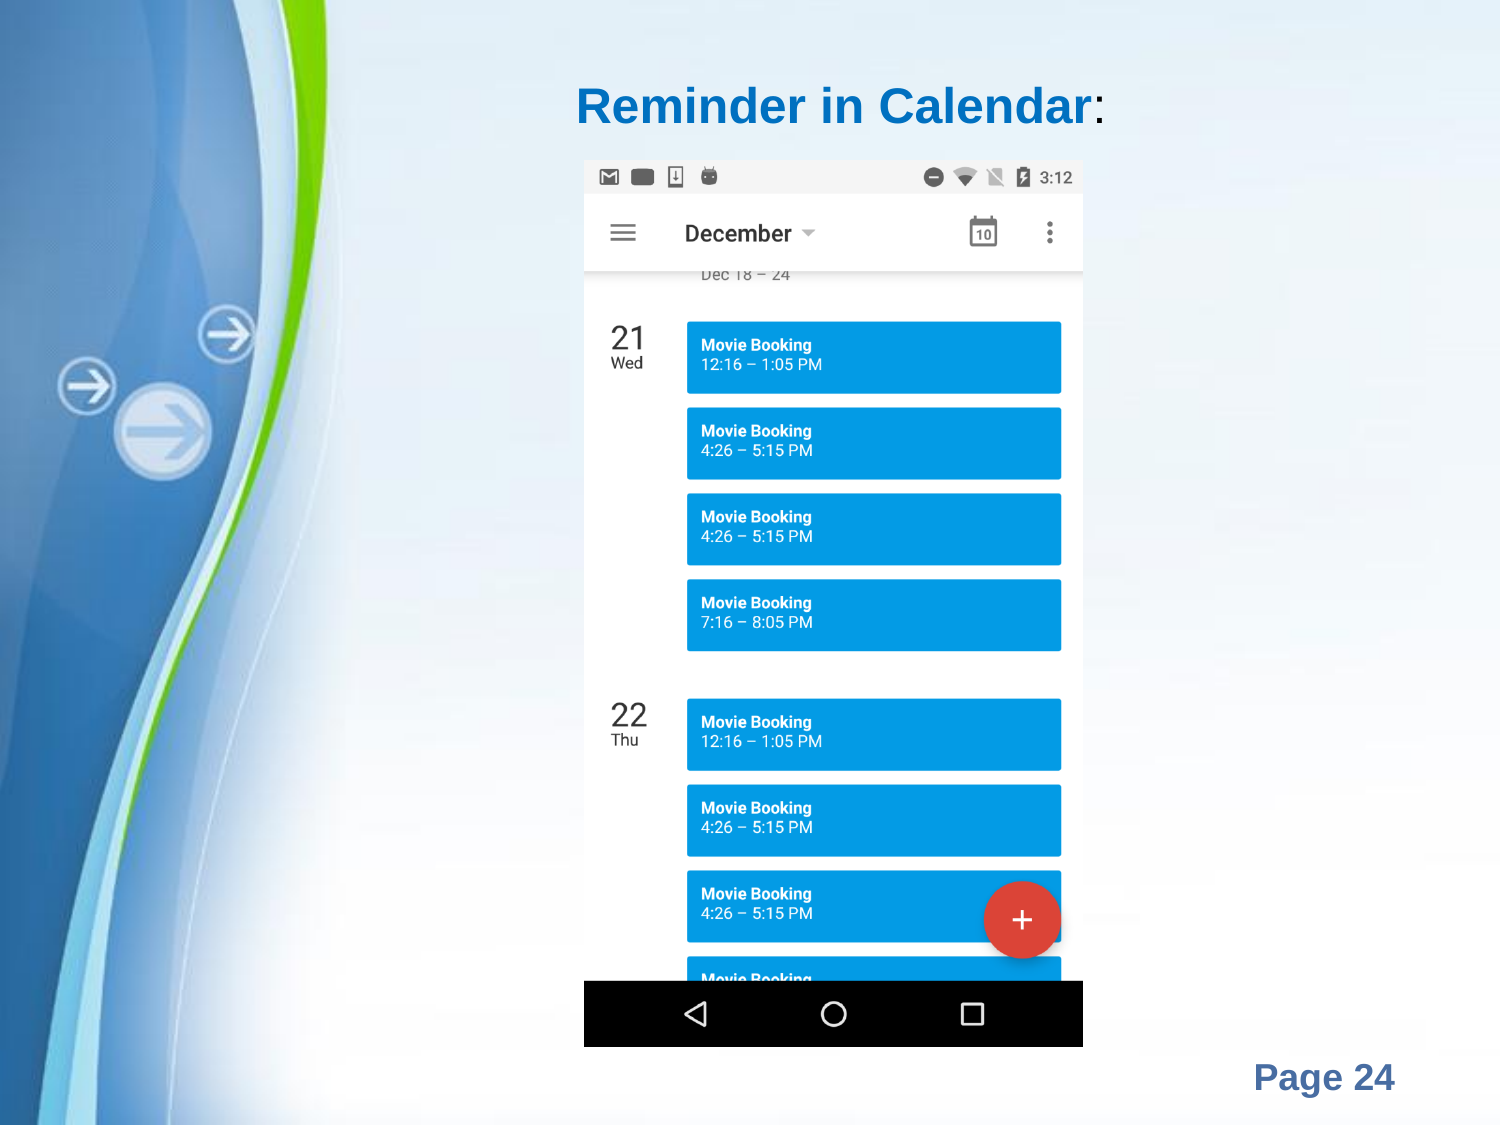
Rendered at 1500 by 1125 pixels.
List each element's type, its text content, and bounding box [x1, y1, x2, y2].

picture [0, 0, 1500, 1125]
text_box Reminder in Calendar: [561, 66, 1210, 142]
